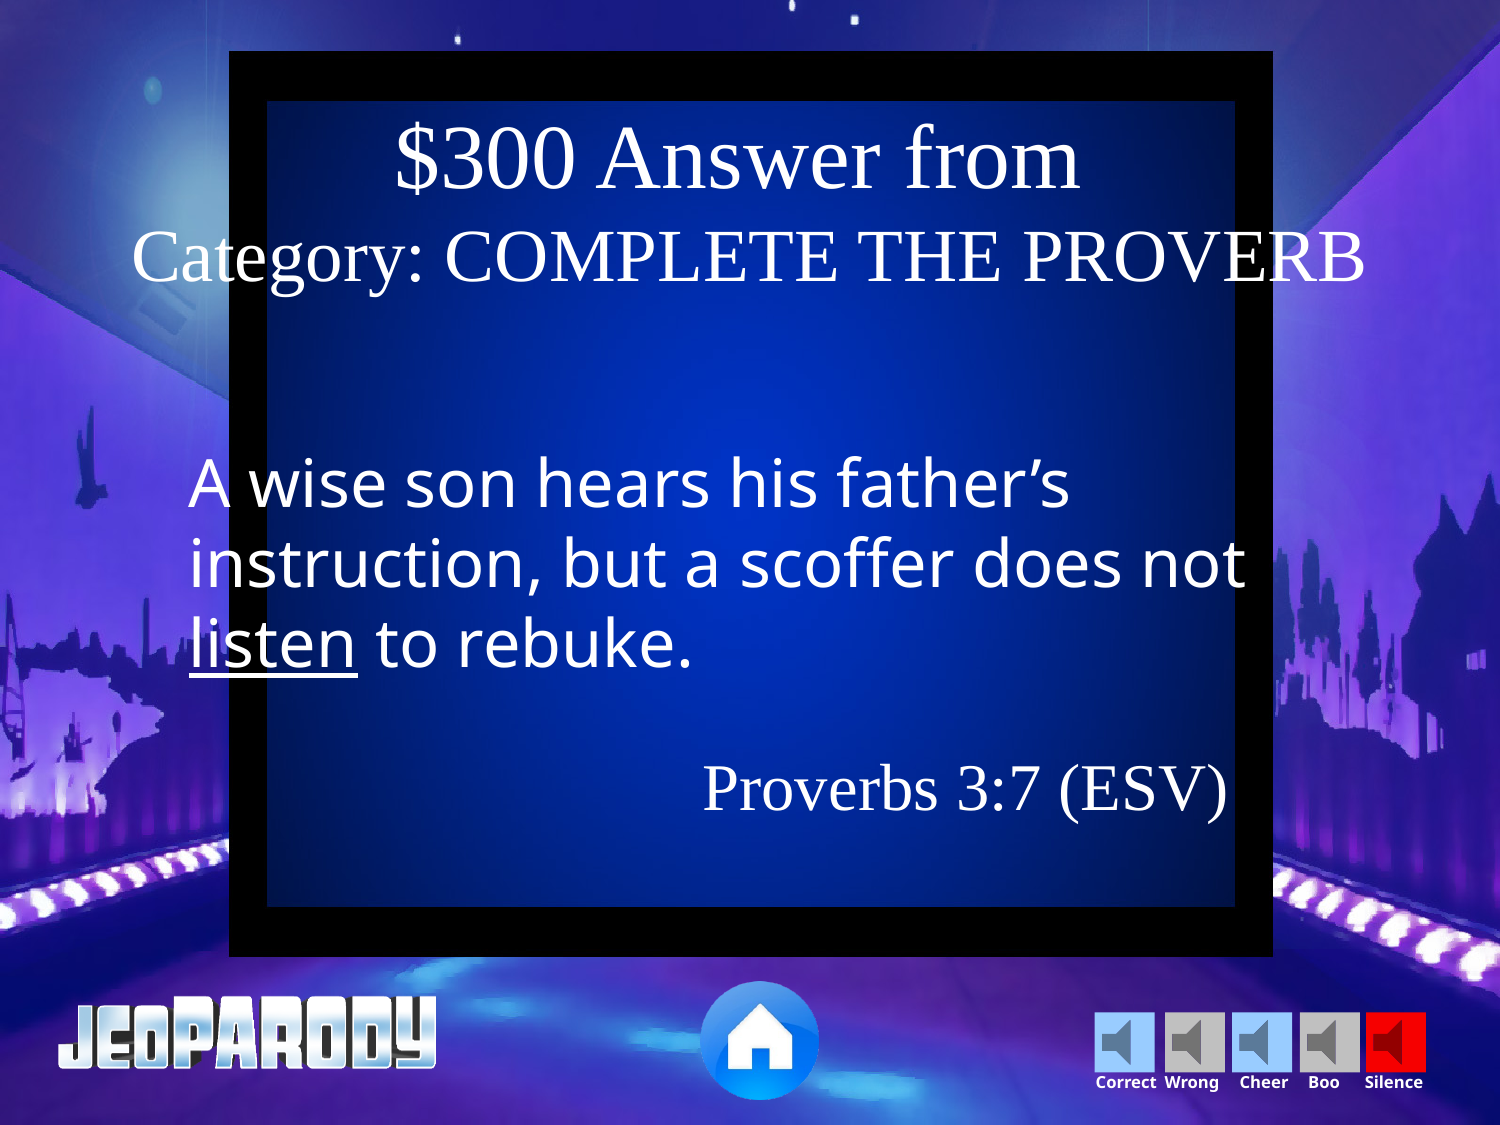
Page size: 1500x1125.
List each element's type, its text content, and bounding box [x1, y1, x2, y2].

picture [0, 0, 1500, 1125]
text_box $300 Answer from Category: COMPLETE THE PROVERB [14, 89, 1486, 304]
text_box A wise son hears his father’s instruction, but a scoffer does not listen to rebuke. [173, 433, 1327, 689]
text_box Proverbs 3:7 (ESV) [687, 736, 1338, 832]
